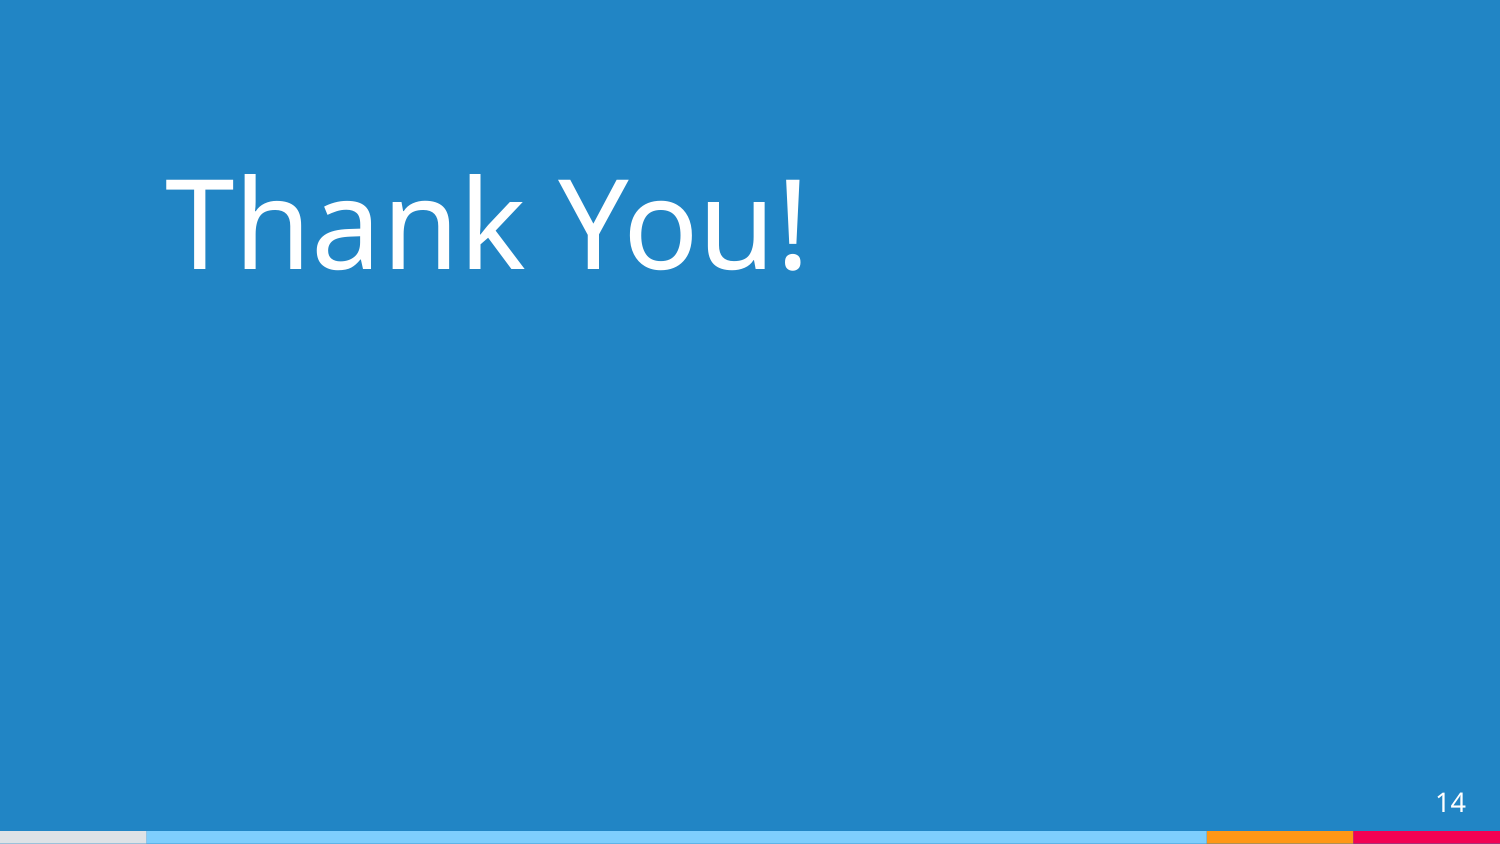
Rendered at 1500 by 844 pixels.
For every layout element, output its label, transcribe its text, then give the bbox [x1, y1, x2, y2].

slide_number 14 [1391, 770, 1482, 822]
title Thank You! [150, 119, 1063, 310]
